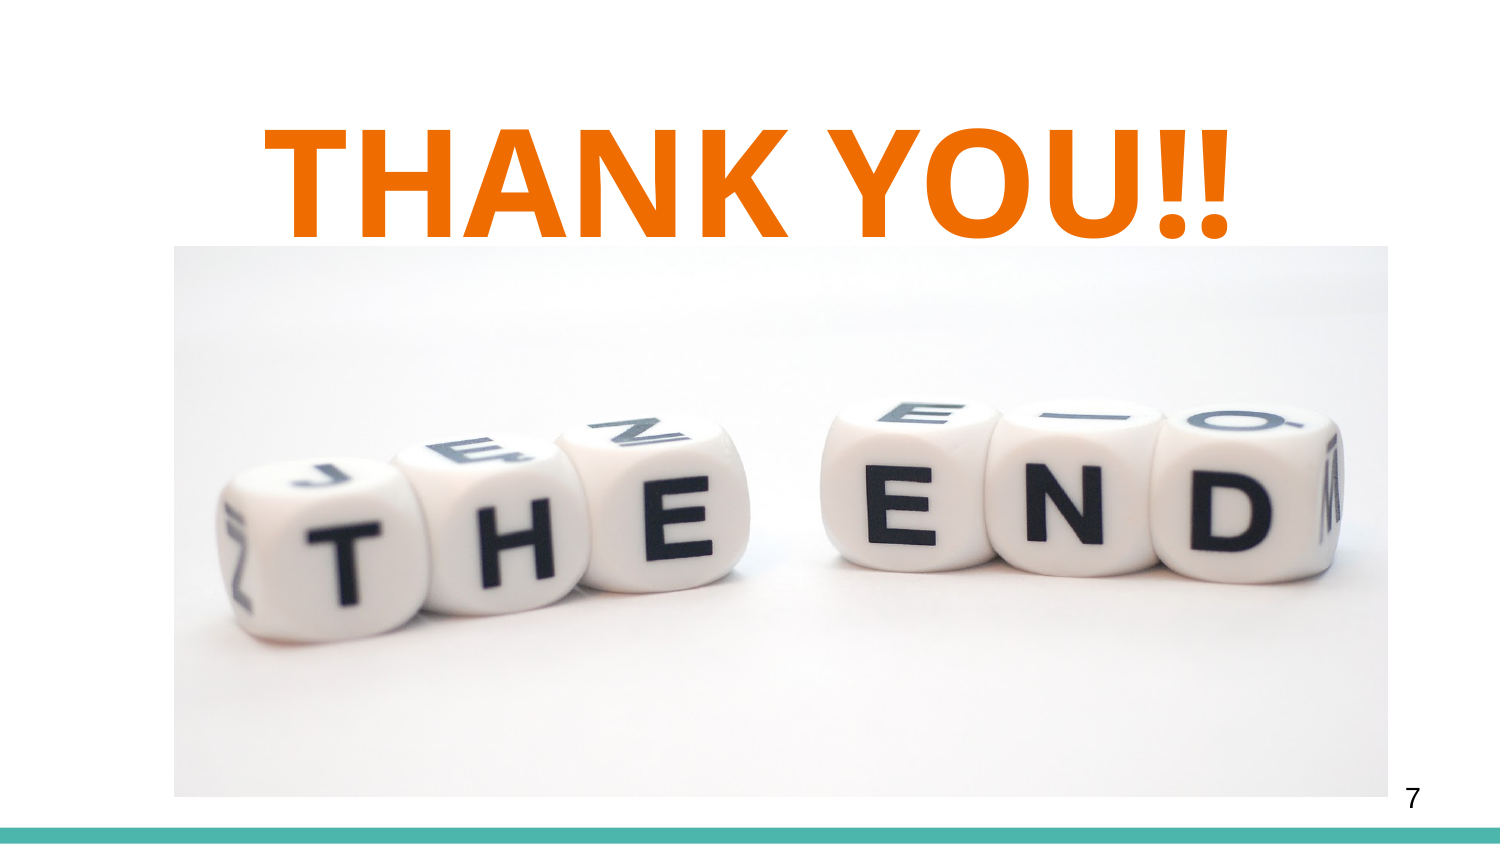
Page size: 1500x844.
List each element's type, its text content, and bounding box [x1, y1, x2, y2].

title THANK YOU!! [51, 72, 1449, 566]
slide_number 7 [1389, 764, 1480, 830]
picture [174, 246, 1388, 798]
